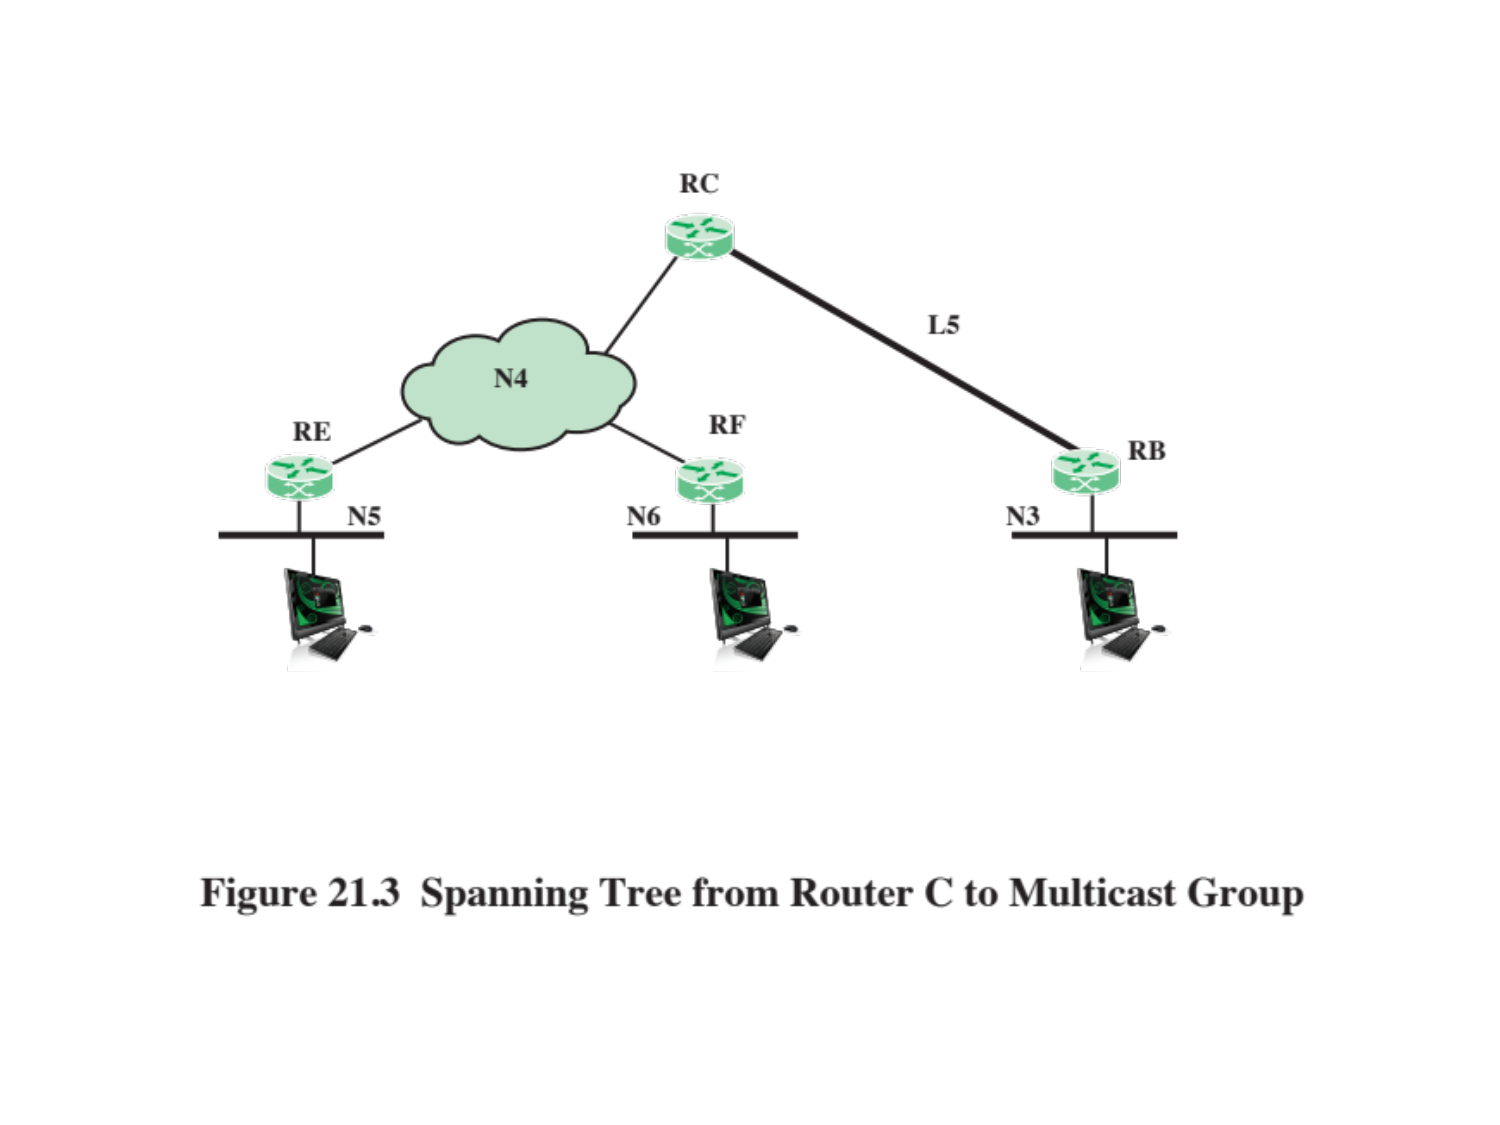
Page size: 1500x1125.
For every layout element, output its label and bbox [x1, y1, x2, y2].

picture [49, 99, 1454, 975]
